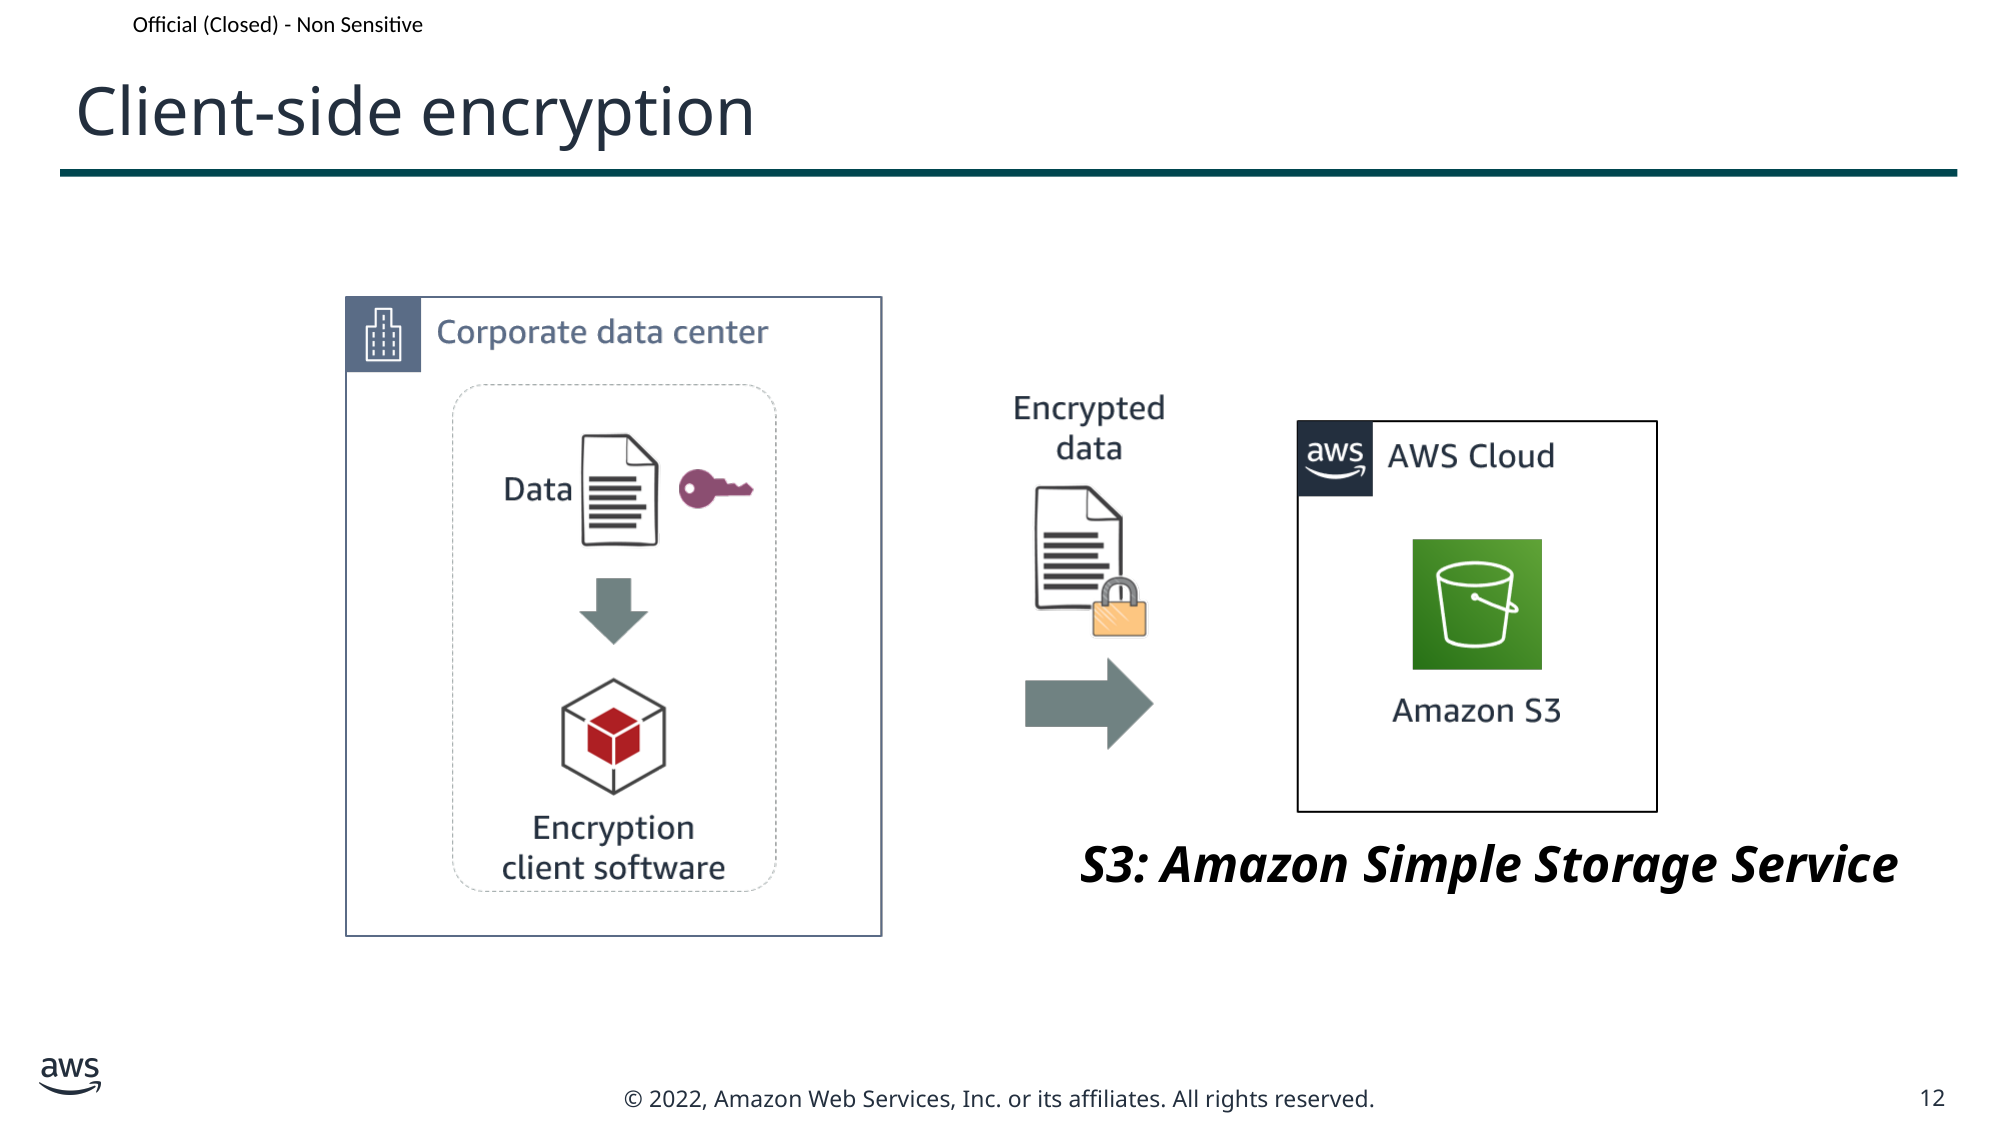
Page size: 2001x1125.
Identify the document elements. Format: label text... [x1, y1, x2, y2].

picture [345, 296, 1658, 938]
picture [39, 1058, 101, 1095]
slide_number 12 [1881, 1077, 1961, 1121]
title Client-side encryption [60, 49, 1958, 170]
text_box S3: Amazon Simple Storage Service [1658, 824, 1914, 900]
